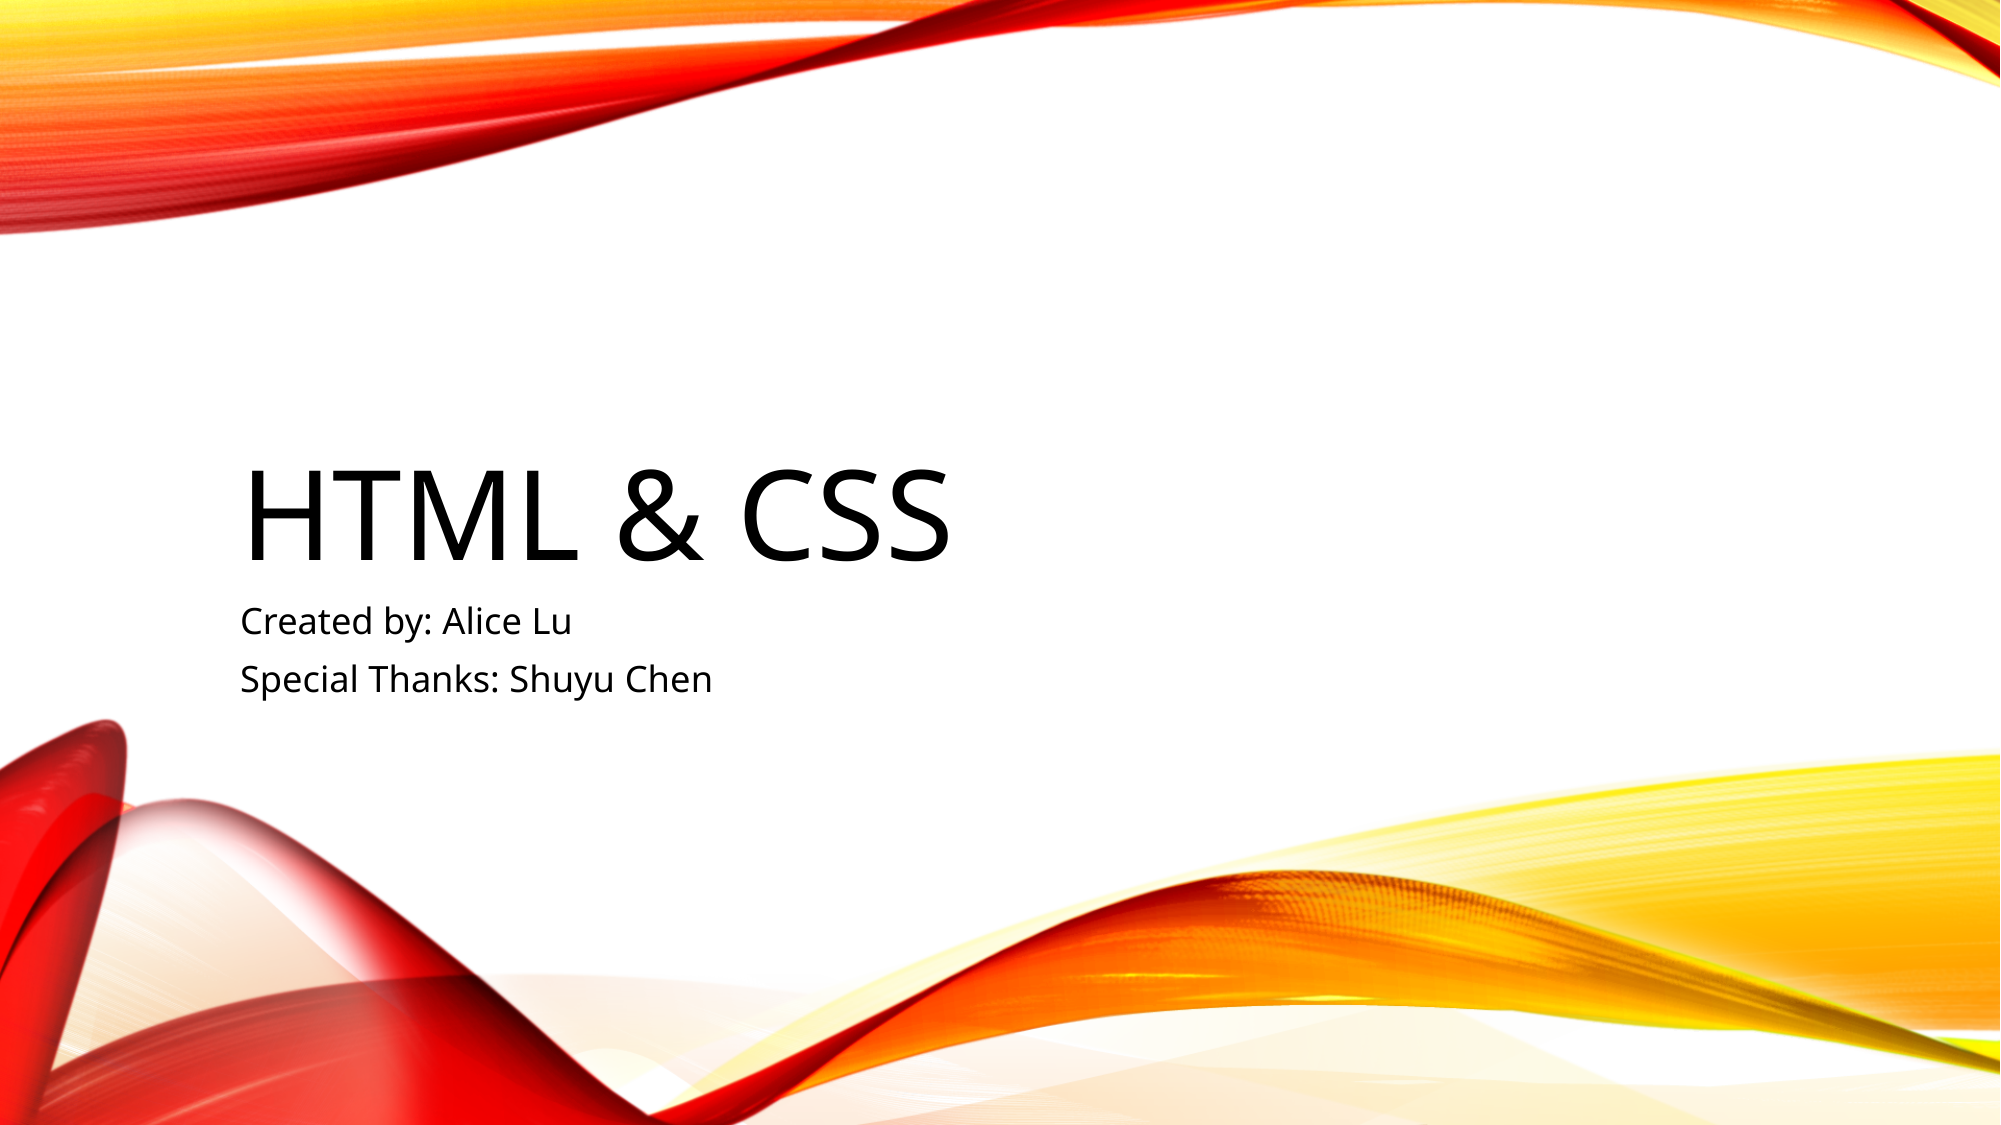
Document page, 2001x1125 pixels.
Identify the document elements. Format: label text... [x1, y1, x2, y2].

title HTML & CSS [225, 295, 1775, 595]
subtitle Created by: Alice Lu Special Thanks: Shuyu Chen [225, 595, 1775, 709]
picture [0, 717, 2000, 1125]
picture [0, 0, 2000, 237]
